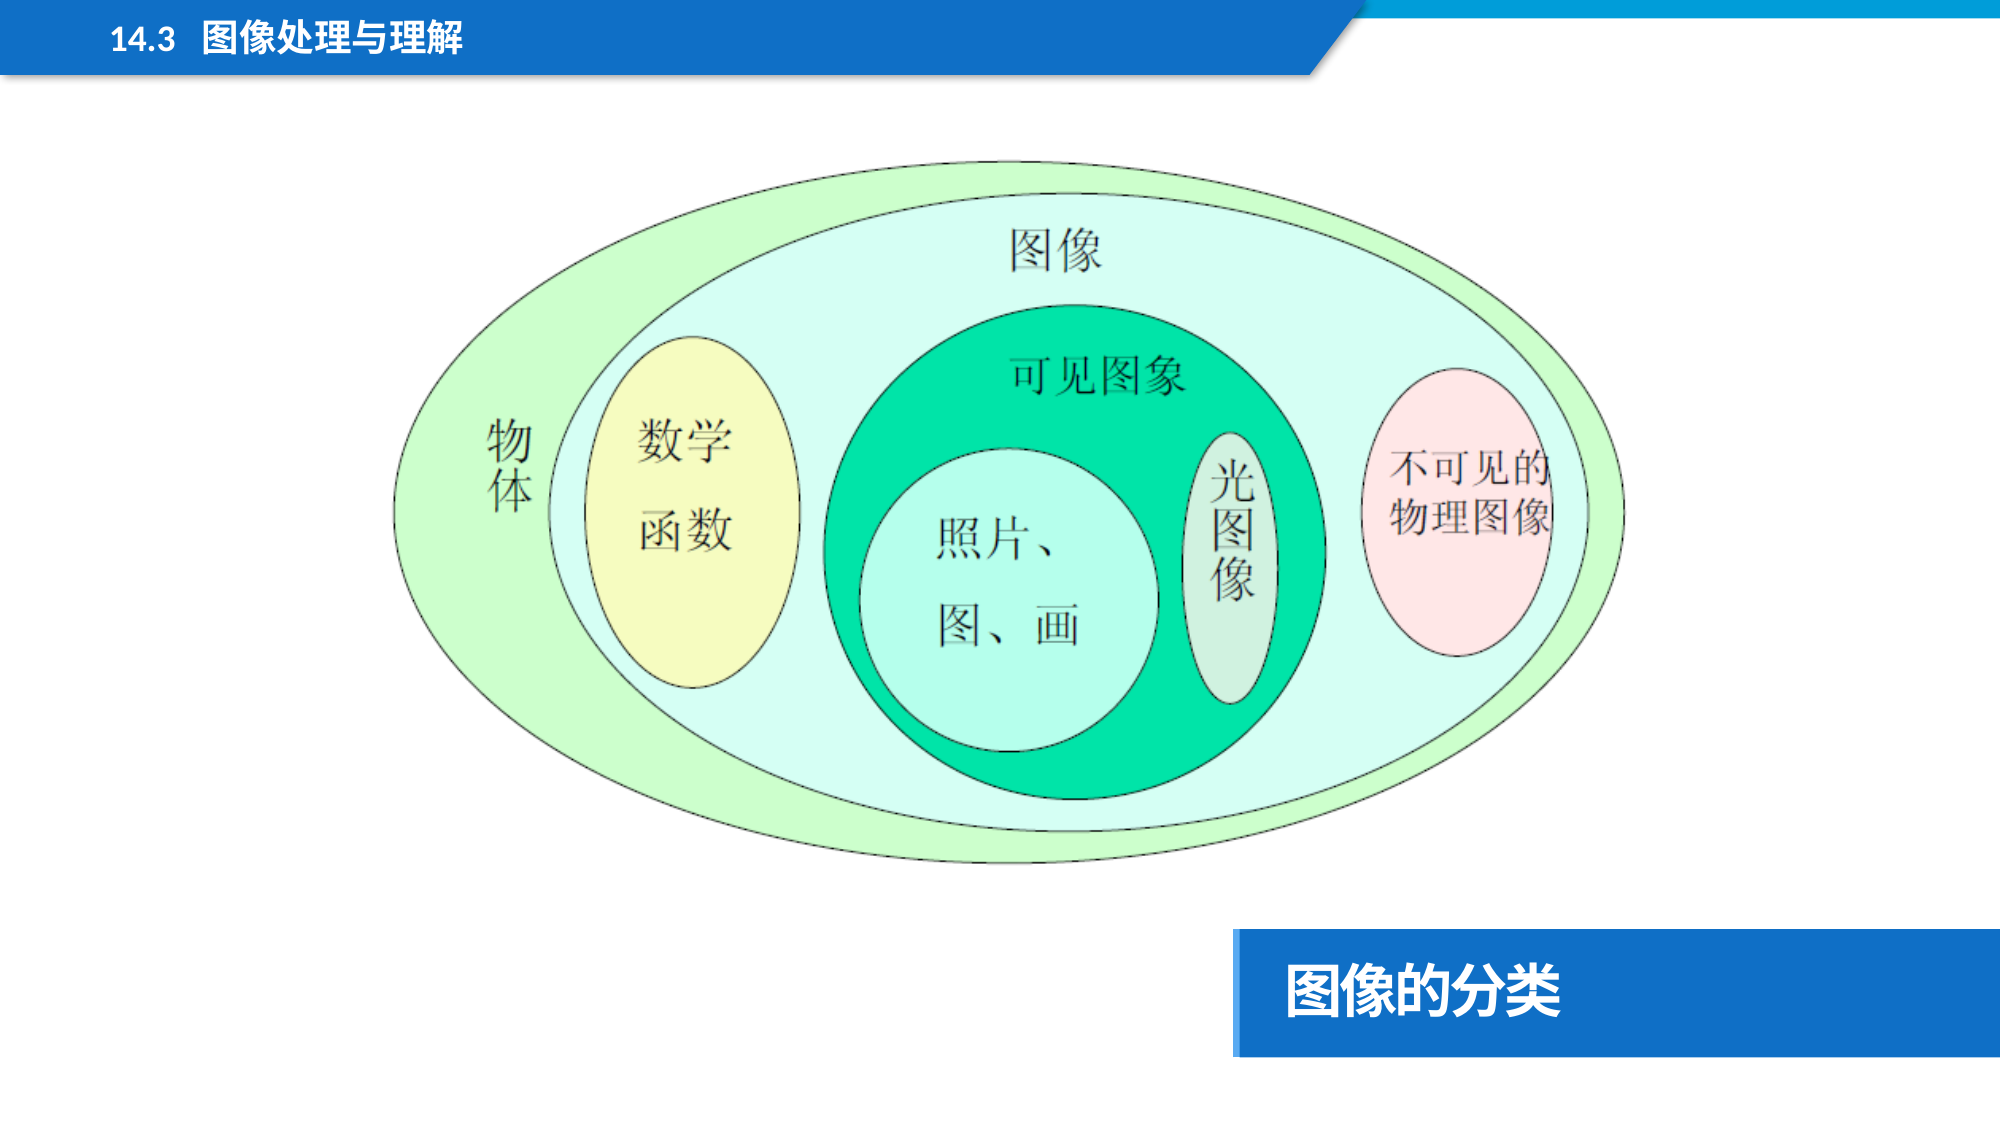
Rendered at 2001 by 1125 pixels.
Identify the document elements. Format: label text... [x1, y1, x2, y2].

list 图像的分类 [1239, 929, 2000, 1058]
list 14.3 图像处理与理解 [93, 11, 1138, 68]
picture [351, 136, 1649, 875]
